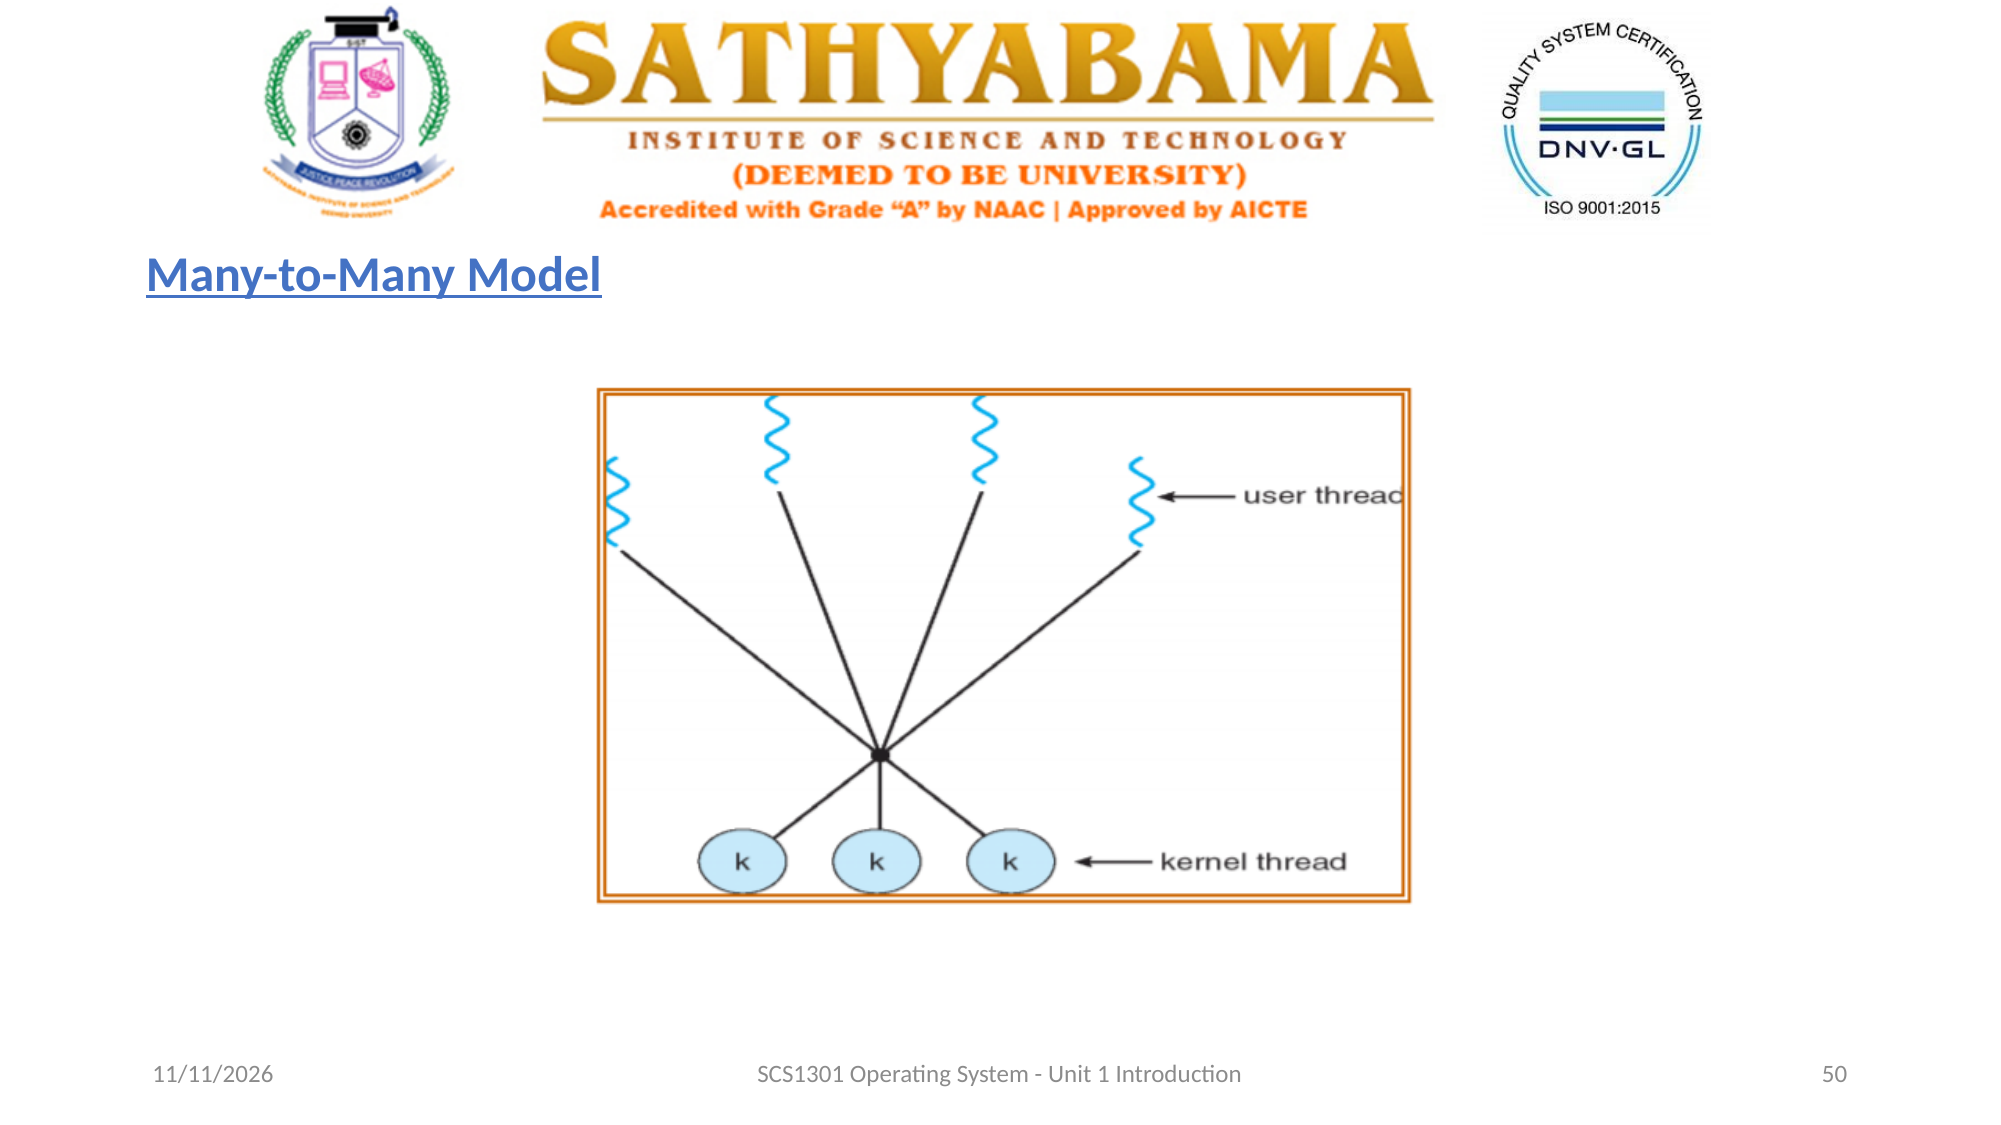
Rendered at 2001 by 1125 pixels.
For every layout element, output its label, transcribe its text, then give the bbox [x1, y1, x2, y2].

footer SCS1301 Operating System - Unit 1 Introduction [662, 1042, 1338, 1103]
text_box Many-to-Many Model [99, 234, 1968, 530]
picture [529, 0, 1446, 230]
picture [248, 3, 469, 227]
picture [1482, 8, 1711, 234]
slide_number 50 [1412, 1042, 1863, 1103]
picture [572, 371, 1428, 914]
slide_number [137, 1042, 588, 1103]
